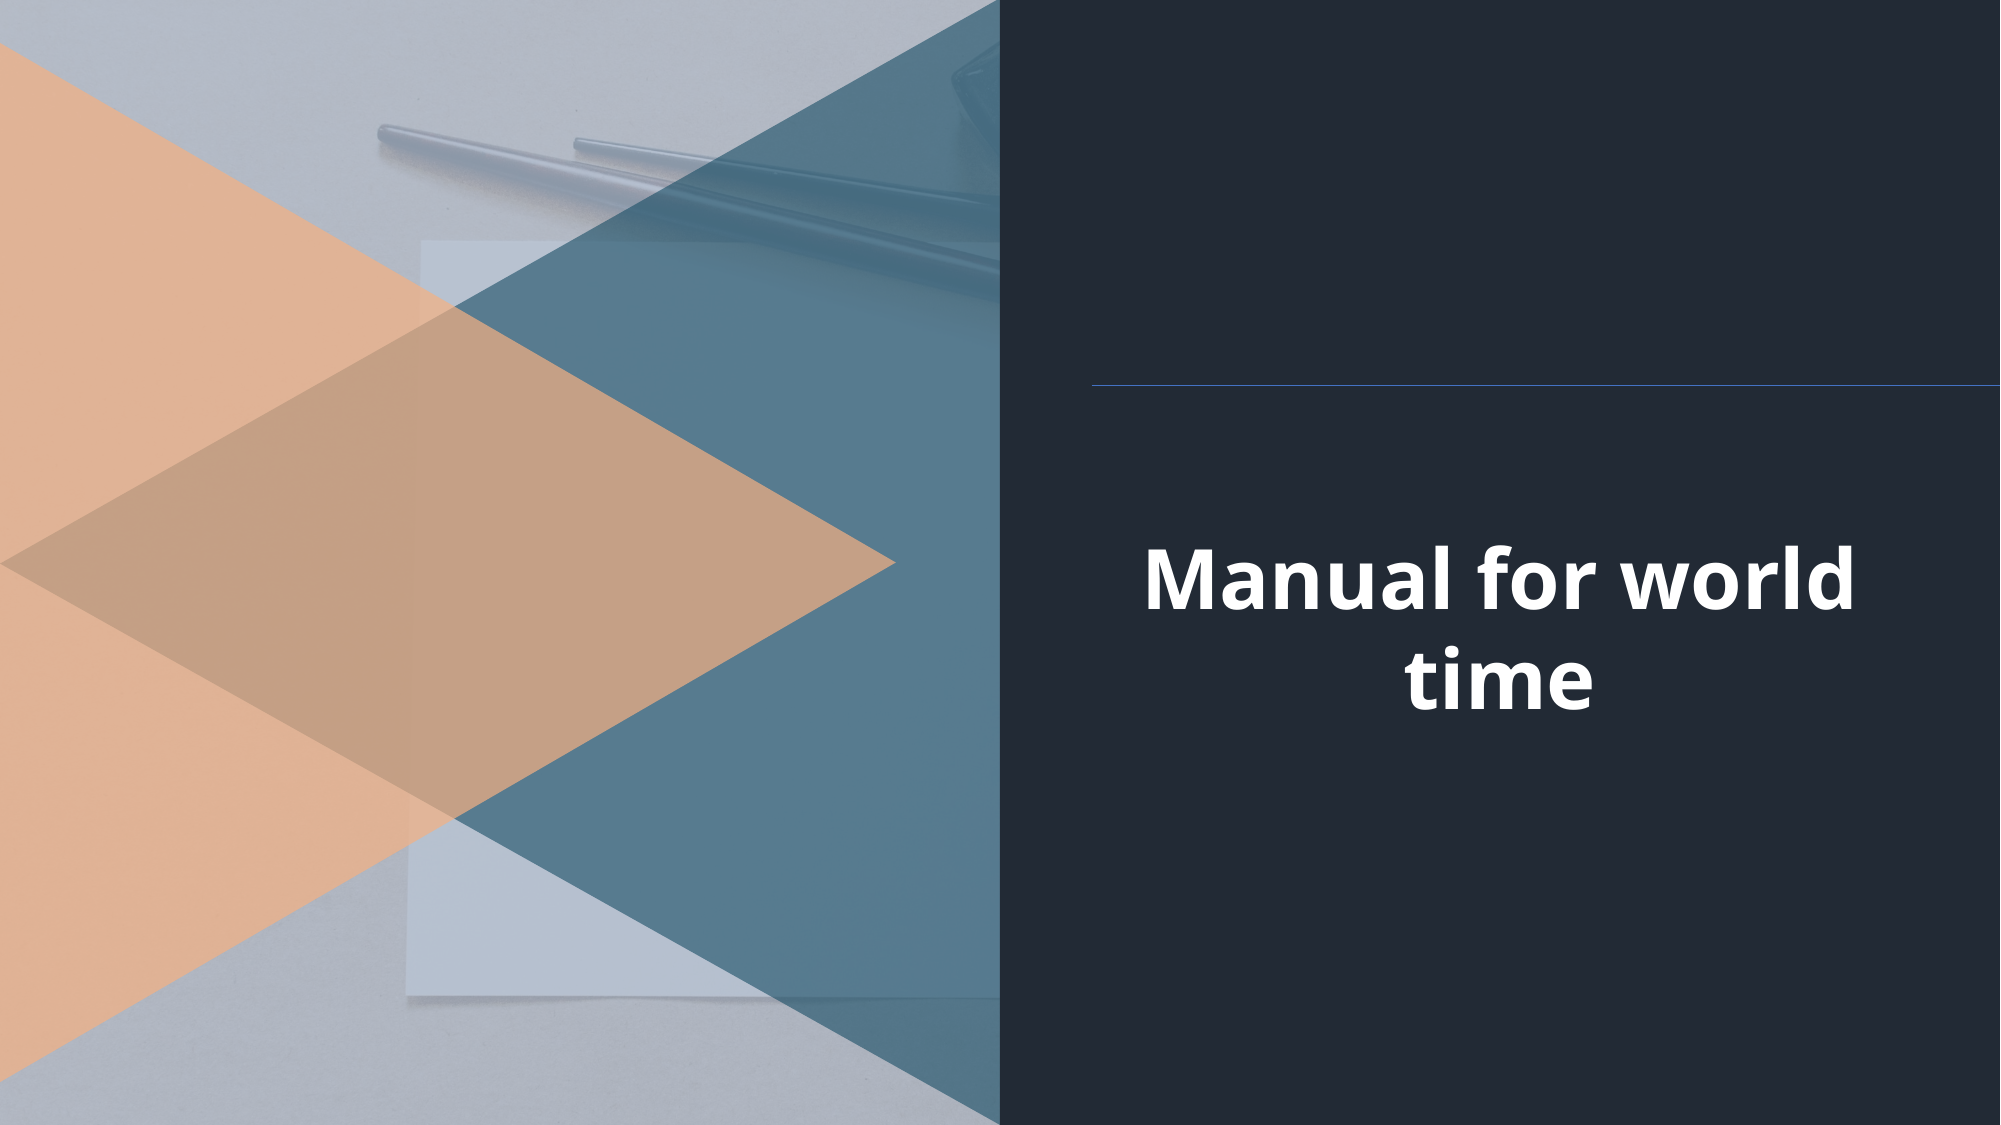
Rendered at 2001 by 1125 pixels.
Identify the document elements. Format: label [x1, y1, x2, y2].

text_box [0, 0, 2000, 1125]
